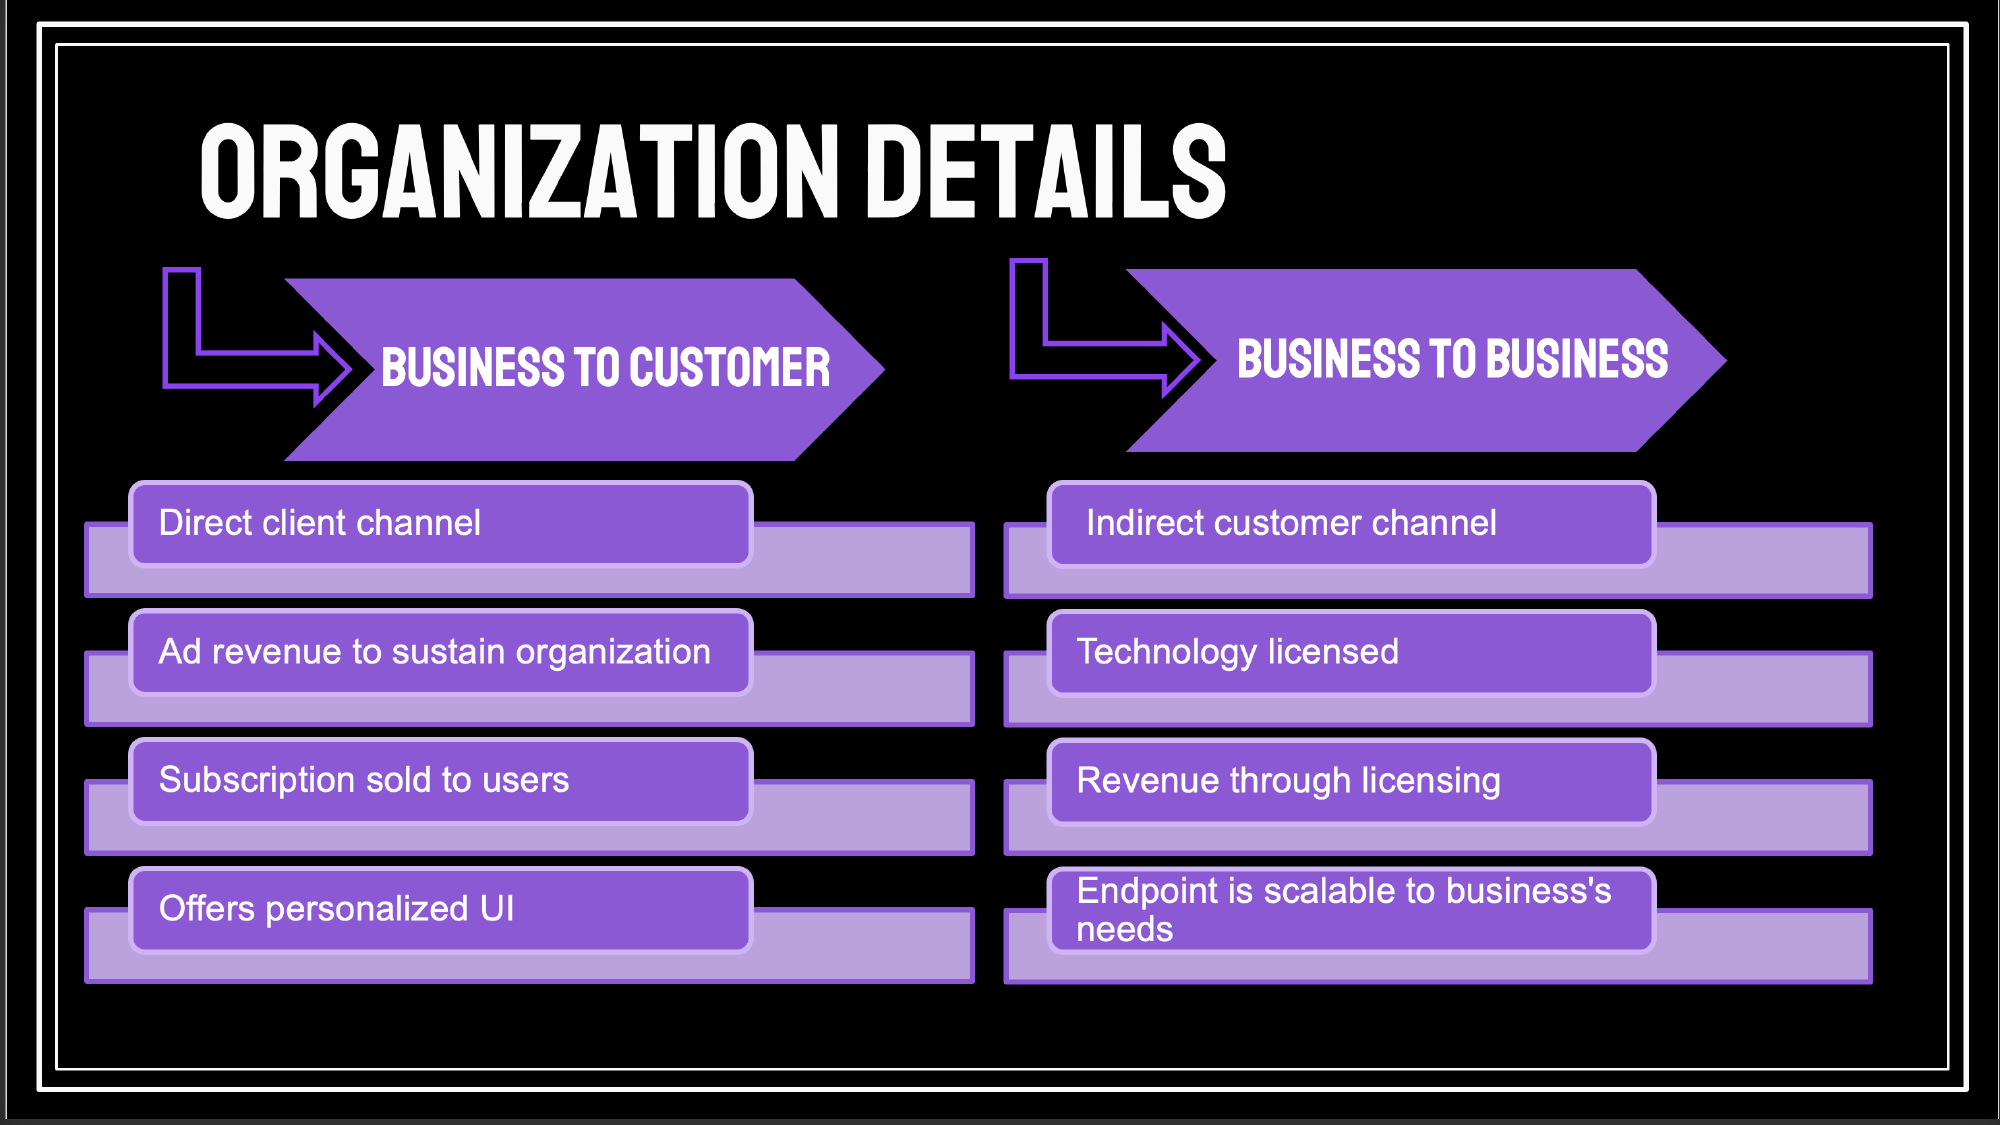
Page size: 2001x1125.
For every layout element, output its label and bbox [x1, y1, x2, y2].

list [0, 0, 2000, 1125]
